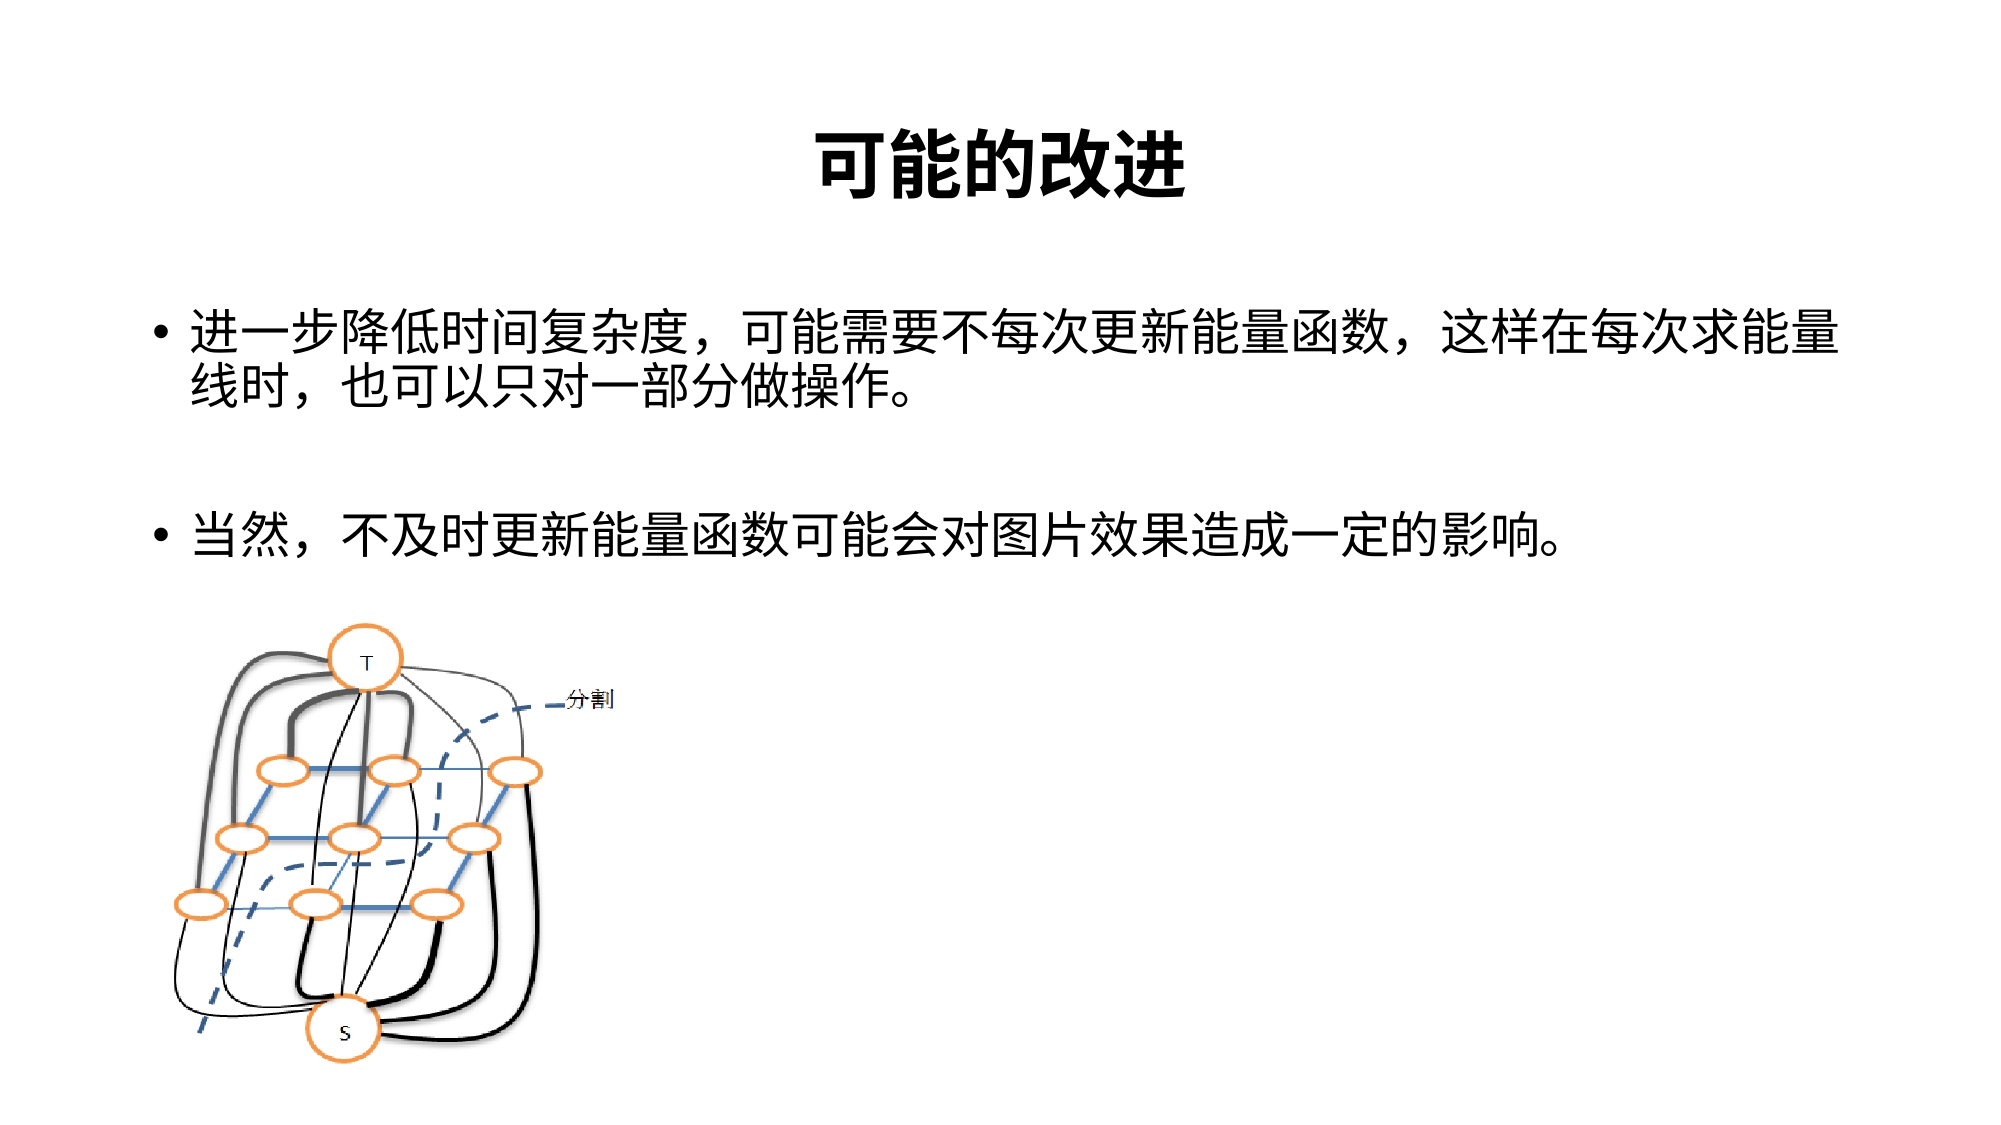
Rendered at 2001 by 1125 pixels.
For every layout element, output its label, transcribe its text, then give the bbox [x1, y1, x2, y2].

title 可能的改进 [137, 59, 1863, 278]
list 进一步降低时间复杂度，可能需要不每次更新能量函数，这样在每次求能量线时，也可以只对一部分做操作。 当然，不及时更新能量函数可能会对图片效果造成一定的影响。 [137, 299, 1863, 1014]
picture [137, 621, 622, 1071]
